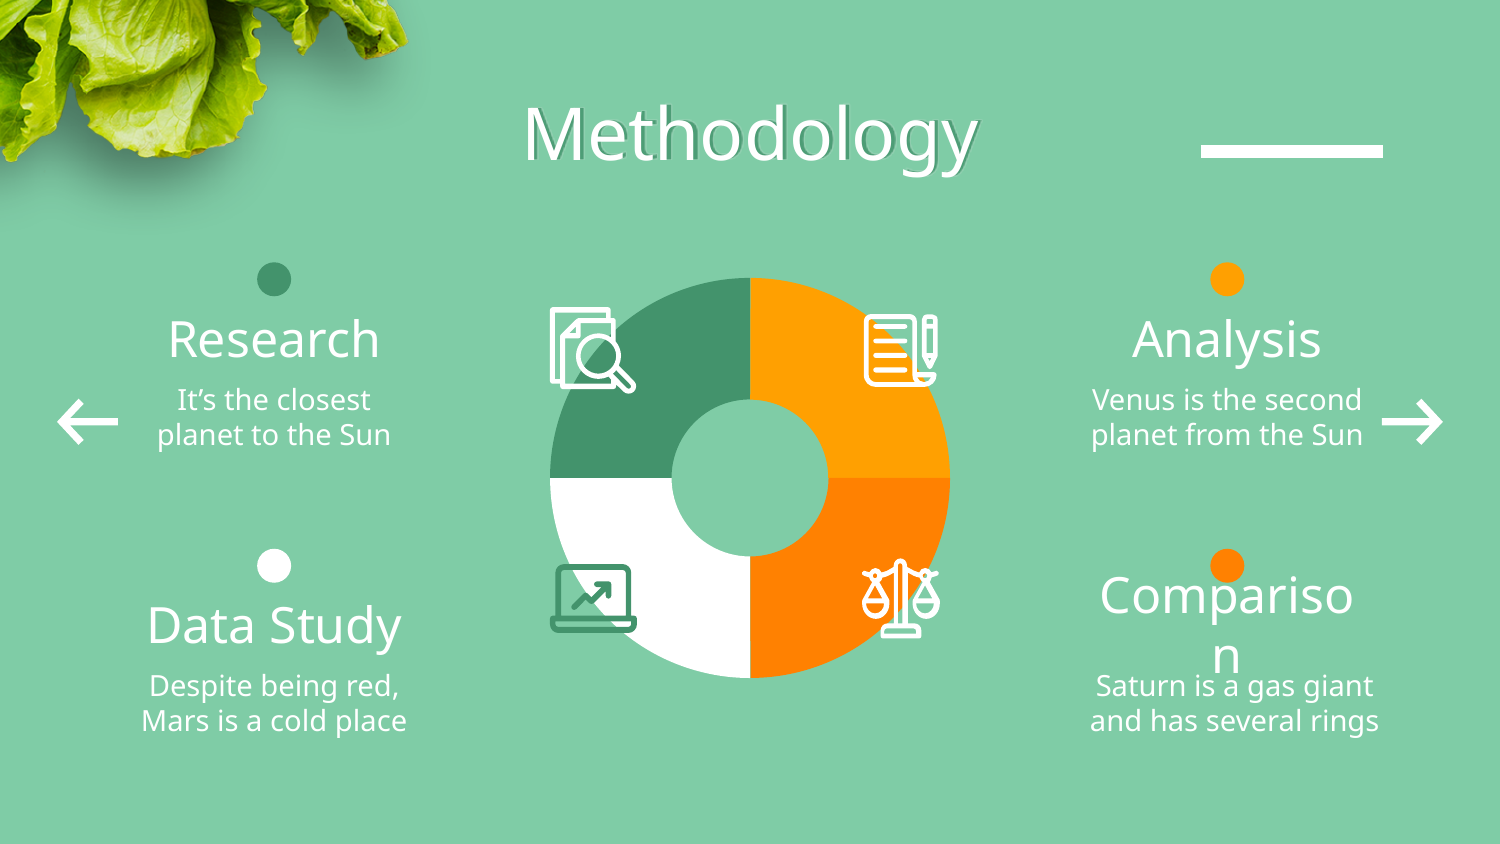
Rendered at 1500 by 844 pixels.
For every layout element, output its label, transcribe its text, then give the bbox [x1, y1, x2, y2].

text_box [863, 313, 939, 388]
text_box Data Study [118, 593, 430, 652]
title Methodology [419, 72, 1382, 167]
text_box [258, 285, 291, 297]
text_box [549, 563, 638, 634]
text_box [1210, 262, 1245, 297]
text_box Saturn is a gas giant and has several rings [1071, 652, 1383, 756]
text_box [1381, 398, 1443, 445]
text_box [257, 548, 292, 583]
text_box Despite being red, Mars is a cold place [118, 652, 430, 756]
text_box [549, 277, 951, 679]
text_box It’s the closest planet to the Sun [118, 366, 430, 470]
text_box [56, 398, 118, 445]
text_box Comparison [1071, 593, 1383, 652]
text_box [1210, 548, 1245, 583]
picture [0, 0, 447, 276]
text_box Venus is the second planet from the Sun [1071, 366, 1383, 470]
text_box Analysis [1071, 307, 1383, 366]
text_box Research [118, 307, 430, 366]
